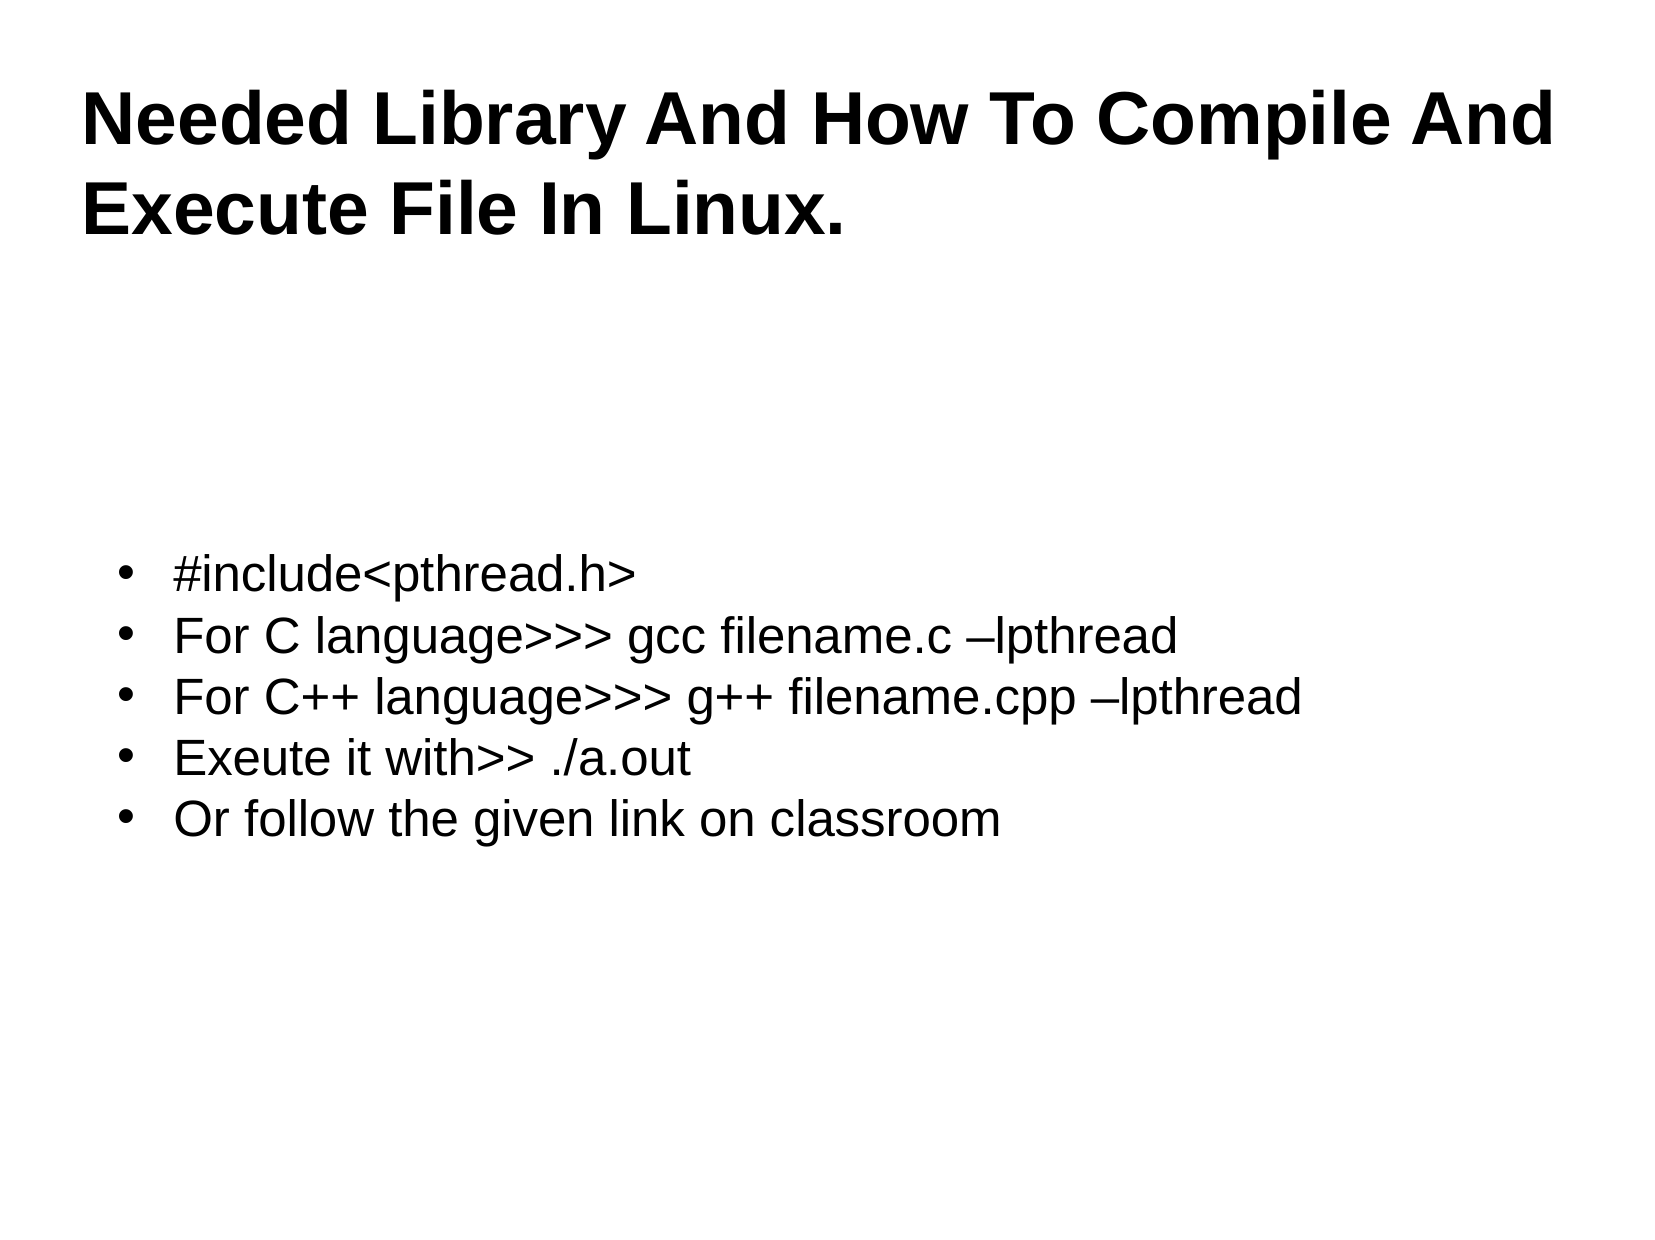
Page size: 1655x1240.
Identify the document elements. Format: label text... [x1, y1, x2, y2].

list #include<pthread.h> For C language>>> gcc filename.c –lpthread For C++ language>>> g++ filename.cpp –lpthread Exeute it with>> ./a.out Or follow the given link on classroom [117, 540, 1538, 850]
title Needed Library And How To Compile And Execute File In Linux. [81, 69, 1573, 252]
